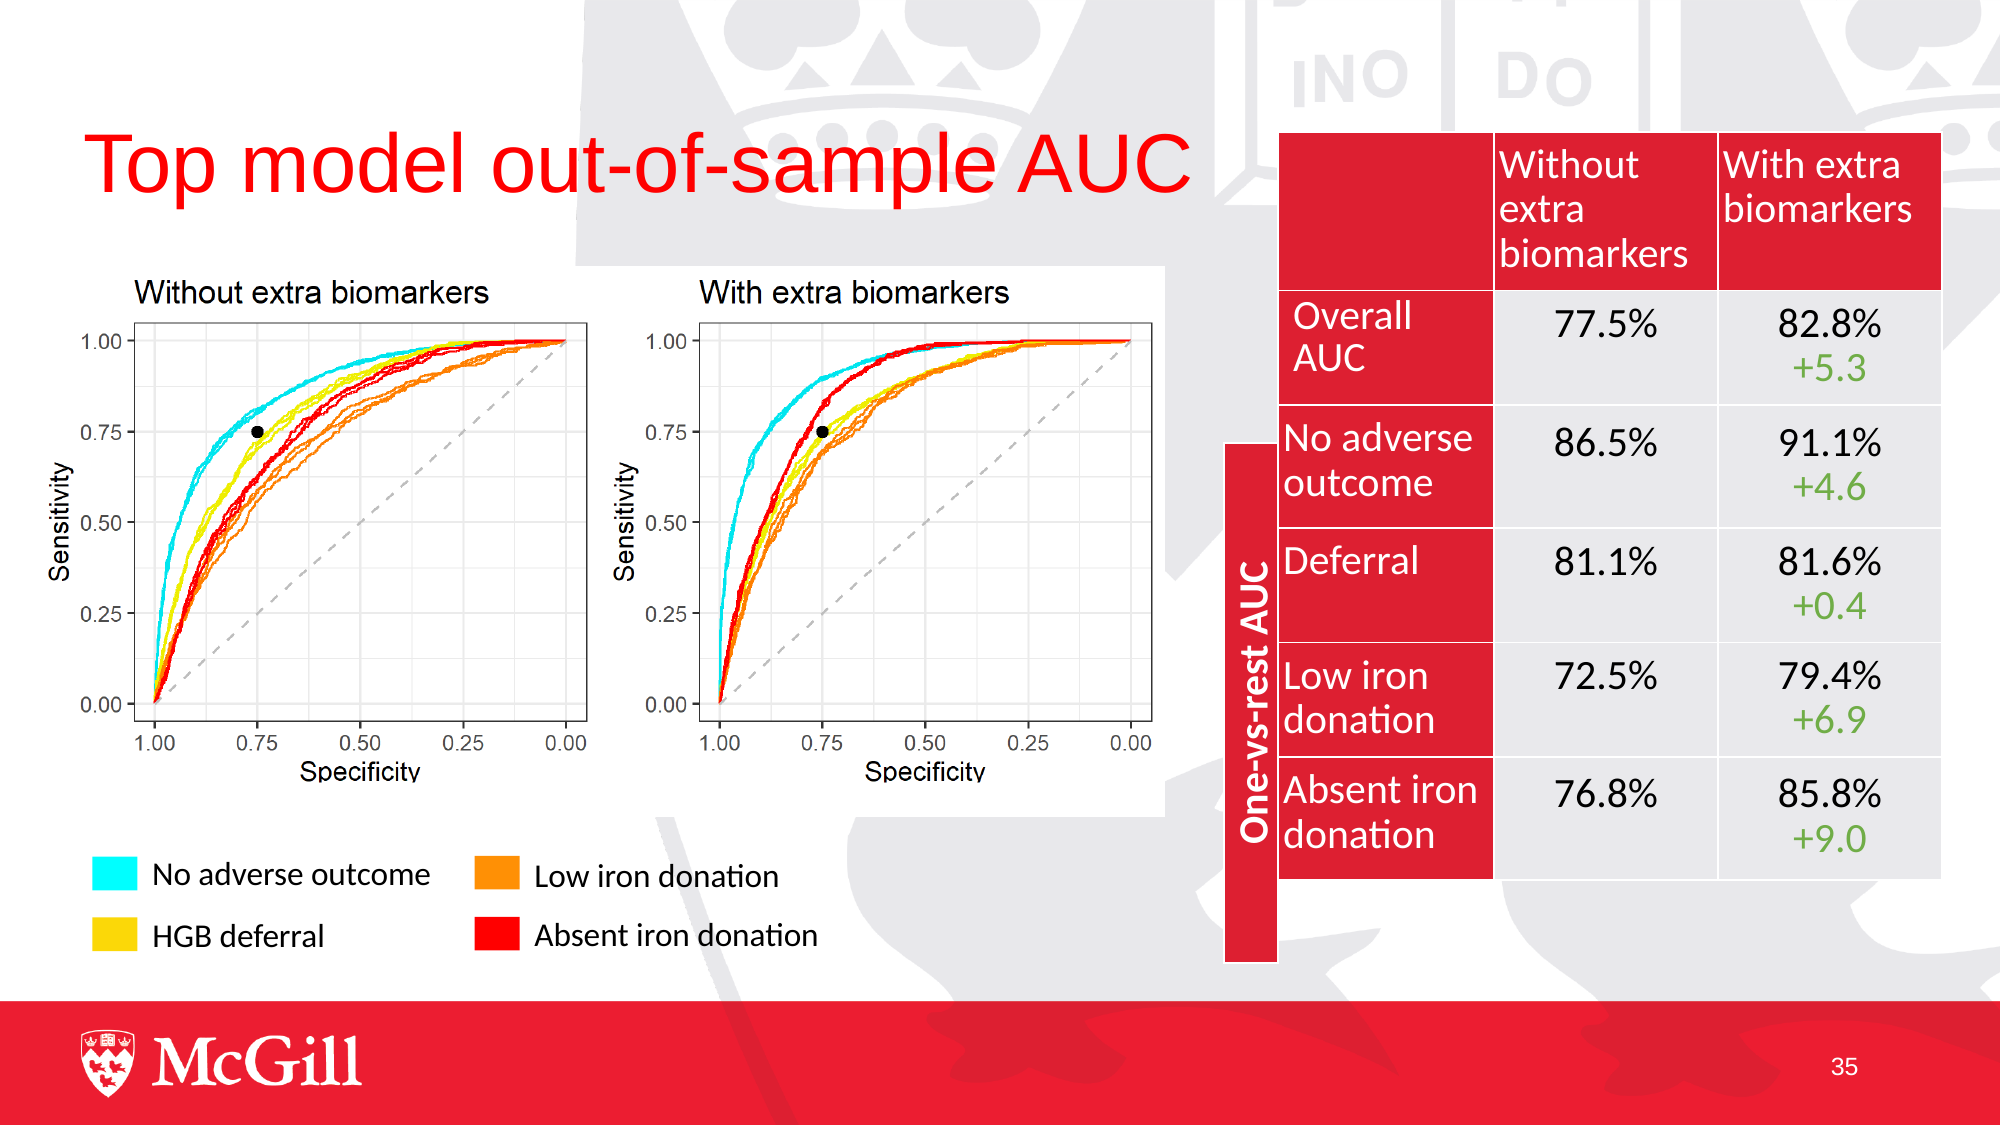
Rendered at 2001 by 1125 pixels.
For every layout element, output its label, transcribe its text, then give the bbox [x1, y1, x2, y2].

table_cell Deferral [1279, 529, 1493, 642]
table_cell 77.5% [1495, 291, 1717, 404]
table_cell Overall AUC [1279, 291, 1493, 404]
table_cell 86.5% [1495, 406, 1717, 527]
table_cell 85.8% +9.0 [1719, 758, 1941, 879]
text_box [92, 917, 137, 952]
table_cell No adverse outcome [1279, 406, 1493, 527]
table_cell 81.1% [1495, 529, 1717, 642]
table_header Without extra biomarkers [1495, 133, 1717, 290]
table_cell 82.8% +5.3 [1719, 291, 1941, 404]
text_box One-vs-rest AUC [1223, 442, 1279, 964]
table_cell 72.5% [1495, 643, 1717, 756]
table_cell 81.6% +0.4 [1719, 529, 1941, 642]
table_cell 79.4% +6.9 [1719, 643, 1941, 756]
text_box Absent iron donation [519, 905, 856, 961]
text_box [474, 855, 519, 890]
text_box [474, 916, 519, 951]
text_box [92, 856, 137, 891]
table_cell 91.1% +4.6 [1719, 406, 1941, 527]
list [35, 266, 1165, 817]
slide_number 35 [1766, 1035, 1874, 1096]
title Top model out-of-sample AUC [68, 56, 1794, 274]
table_cell Low iron donation [1279, 643, 1493, 756]
table_cell 76.8% [1495, 758, 1717, 879]
text_box No adverse outcome [137, 844, 474, 900]
table_header With extra biomarkers [1719, 133, 1941, 290]
table_header [1279, 133, 1493, 290]
text_box Low iron donation [519, 847, 824, 902]
text_box HGB deferral [137, 907, 358, 962]
picture [0, 0, 2000, 1125]
table_cell Absent iron donation [1279, 758, 1493, 879]
